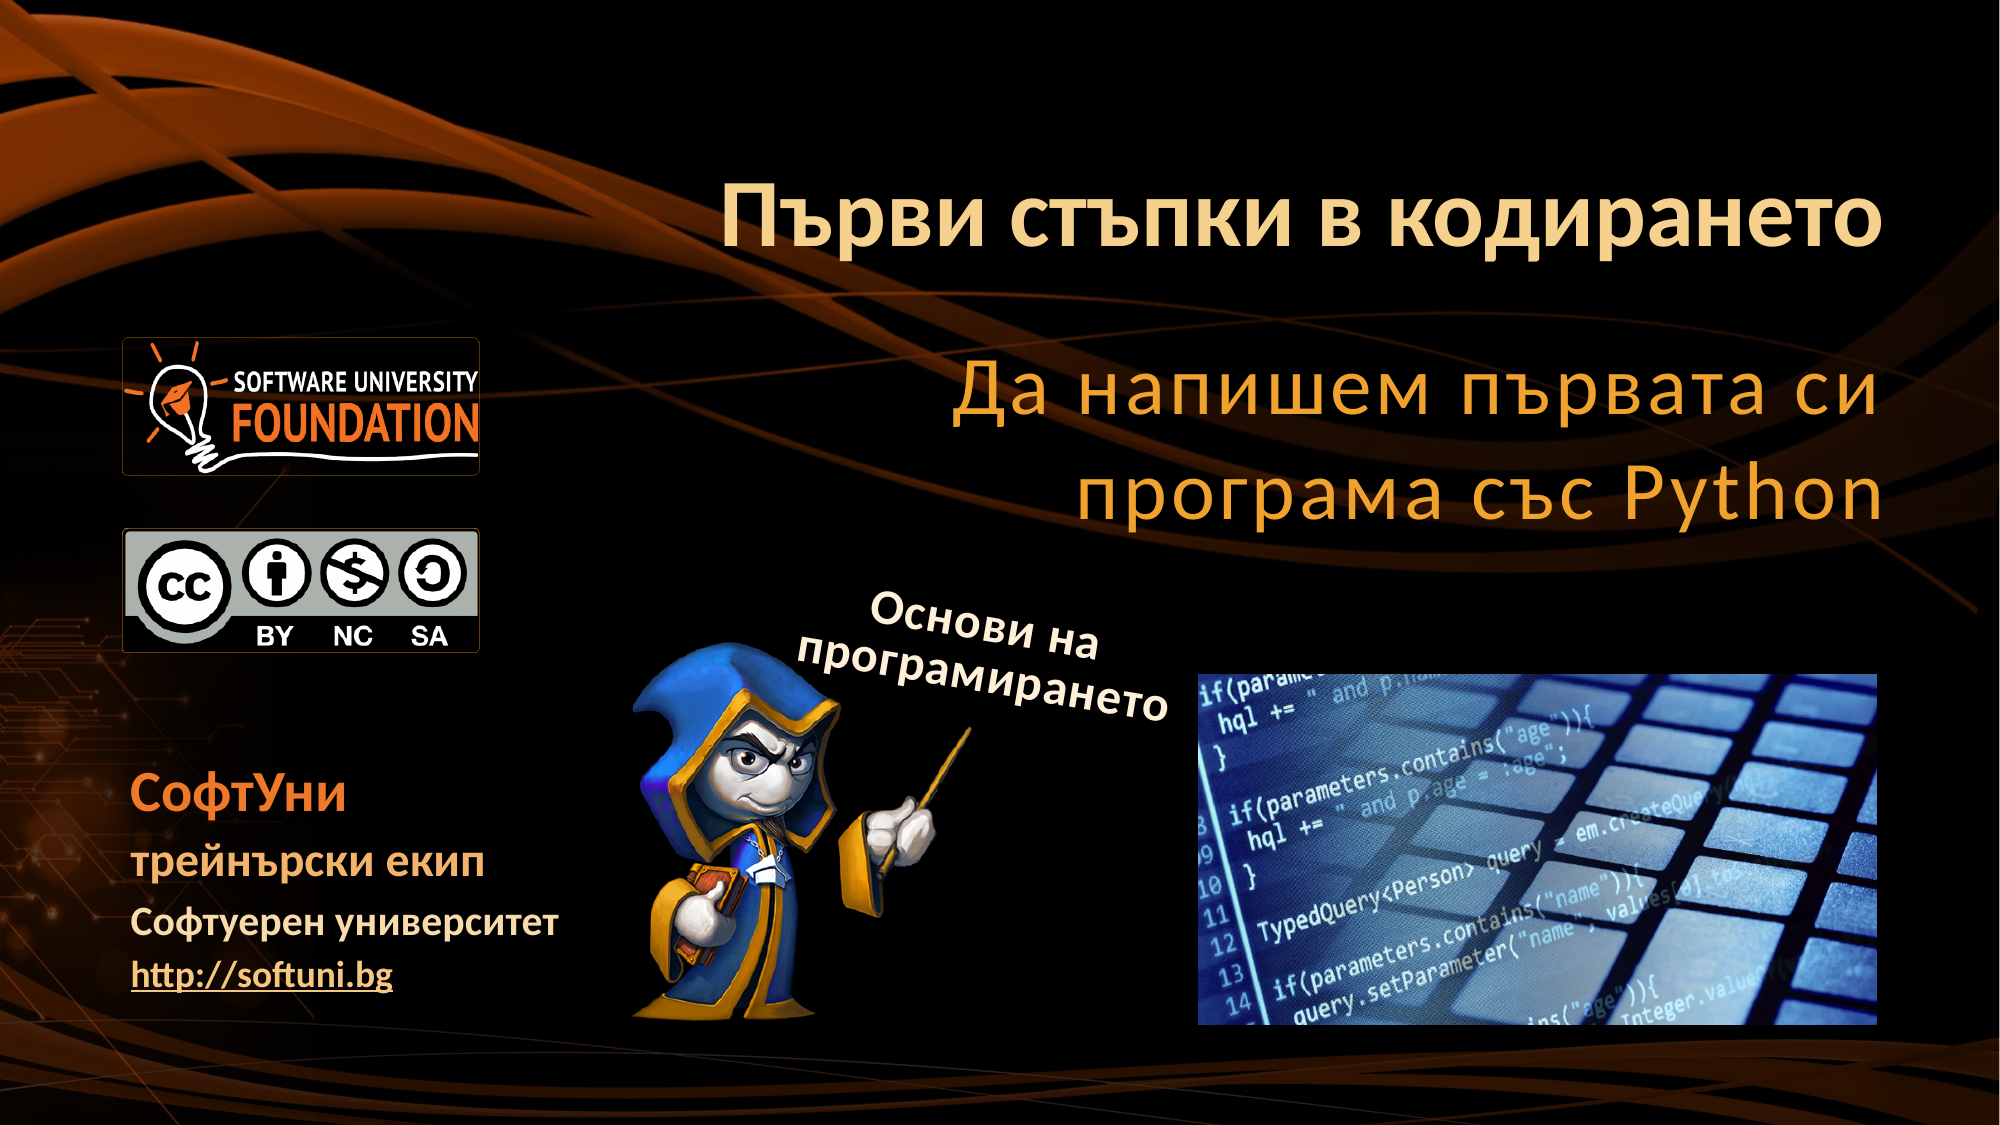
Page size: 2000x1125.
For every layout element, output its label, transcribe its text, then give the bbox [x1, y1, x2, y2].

list трейнърски екип [124, 819, 624, 886]
list Софтуерен университет [124, 886, 624, 942]
list СофтУни [124, 742, 624, 819]
picture [0, 0, 2000, 1125]
list http://softuni.bg [124, 942, 624, 1000]
title Първи стъпки в кодирането [587, 125, 1885, 305]
text_box Основи на програмирането [783, 560, 1198, 744]
subtitle Да напишем първата си програма със Python [587, 326, 1885, 542]
